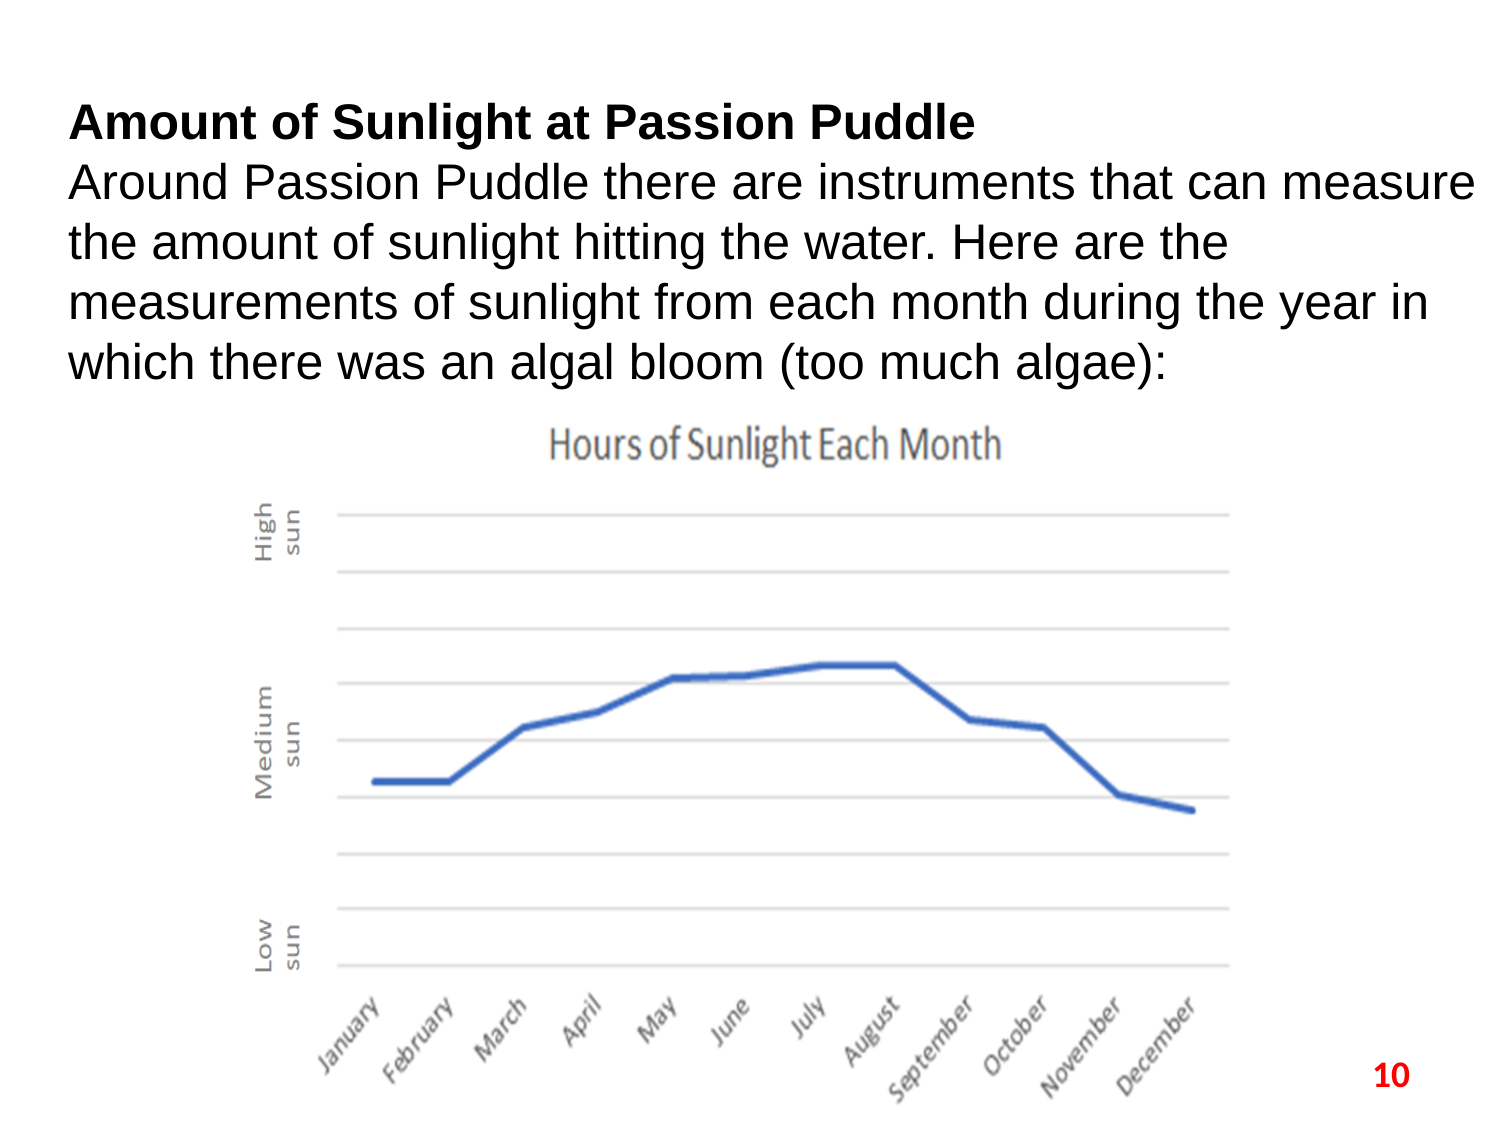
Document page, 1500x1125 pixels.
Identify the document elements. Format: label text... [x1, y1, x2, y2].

slide_number 10 [1255, 1042, 1425, 1103]
text_box Amount of Sunlight at Passion Puddle Around Passion Puddle there are instruments that can measure the amount of sunlight hitting the water. Here are the measurements of sunlight from each month during the year in which there was an algal bloom (too much algae): [53, 82, 1500, 397]
picture [237, 400, 1251, 1125]
